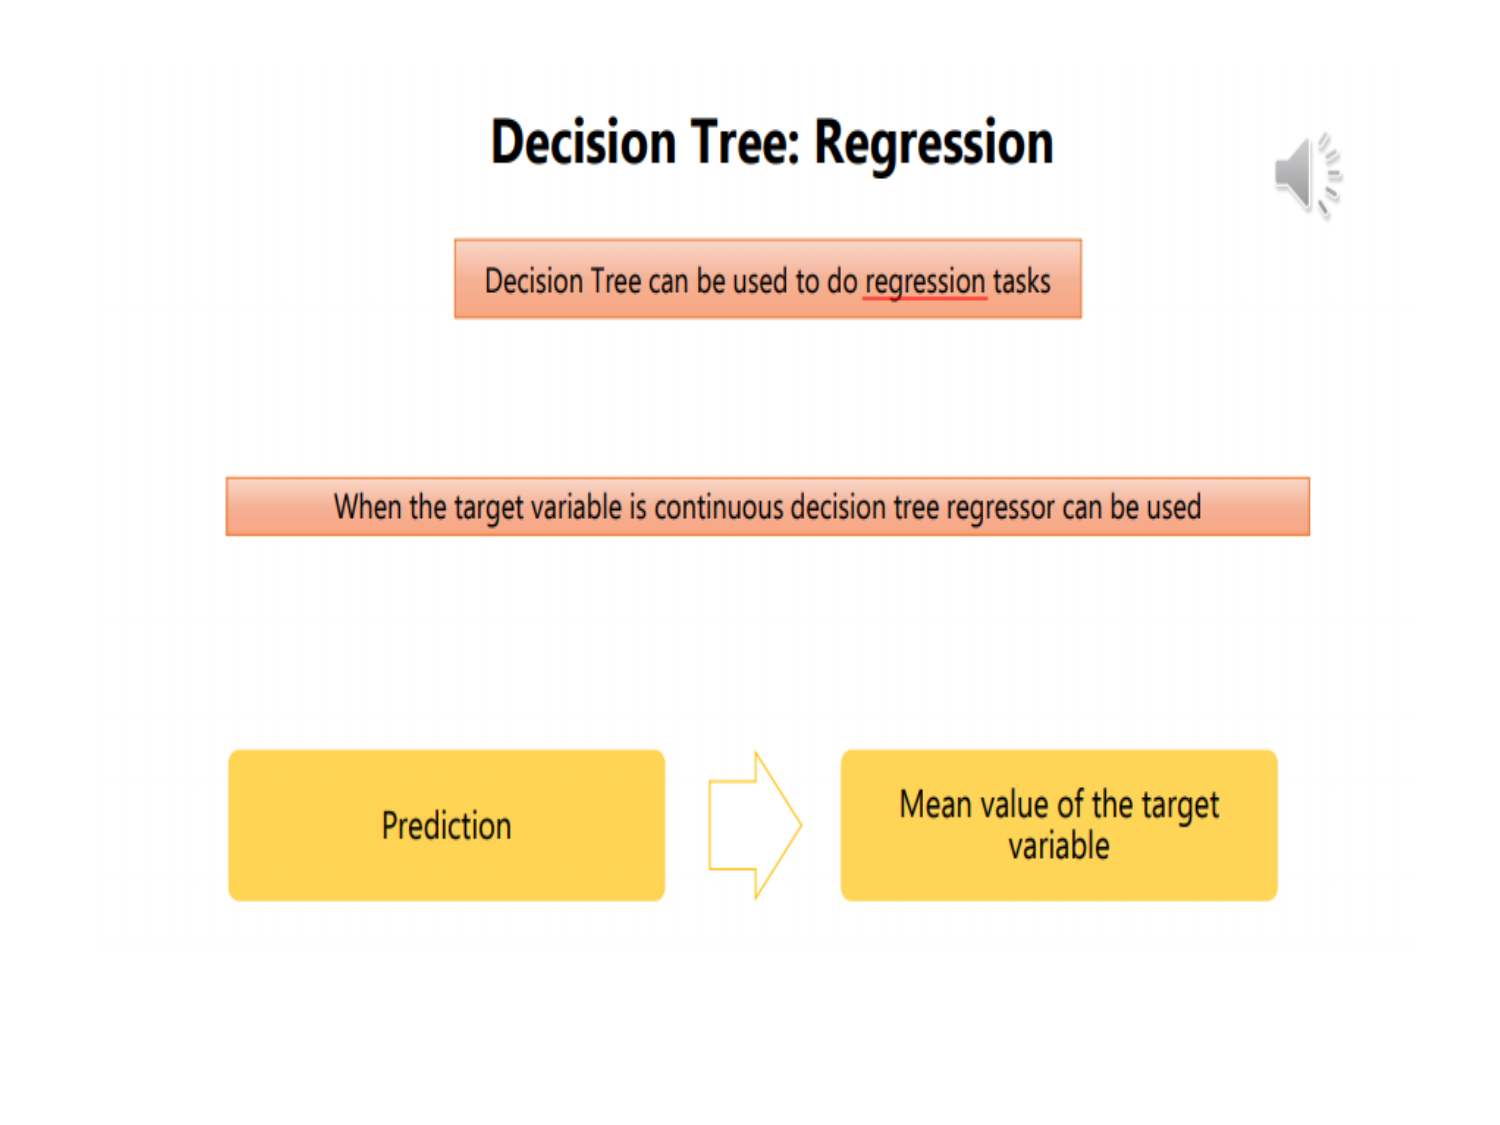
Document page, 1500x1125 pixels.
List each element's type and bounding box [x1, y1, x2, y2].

picture [102, 62, 1413, 951]
